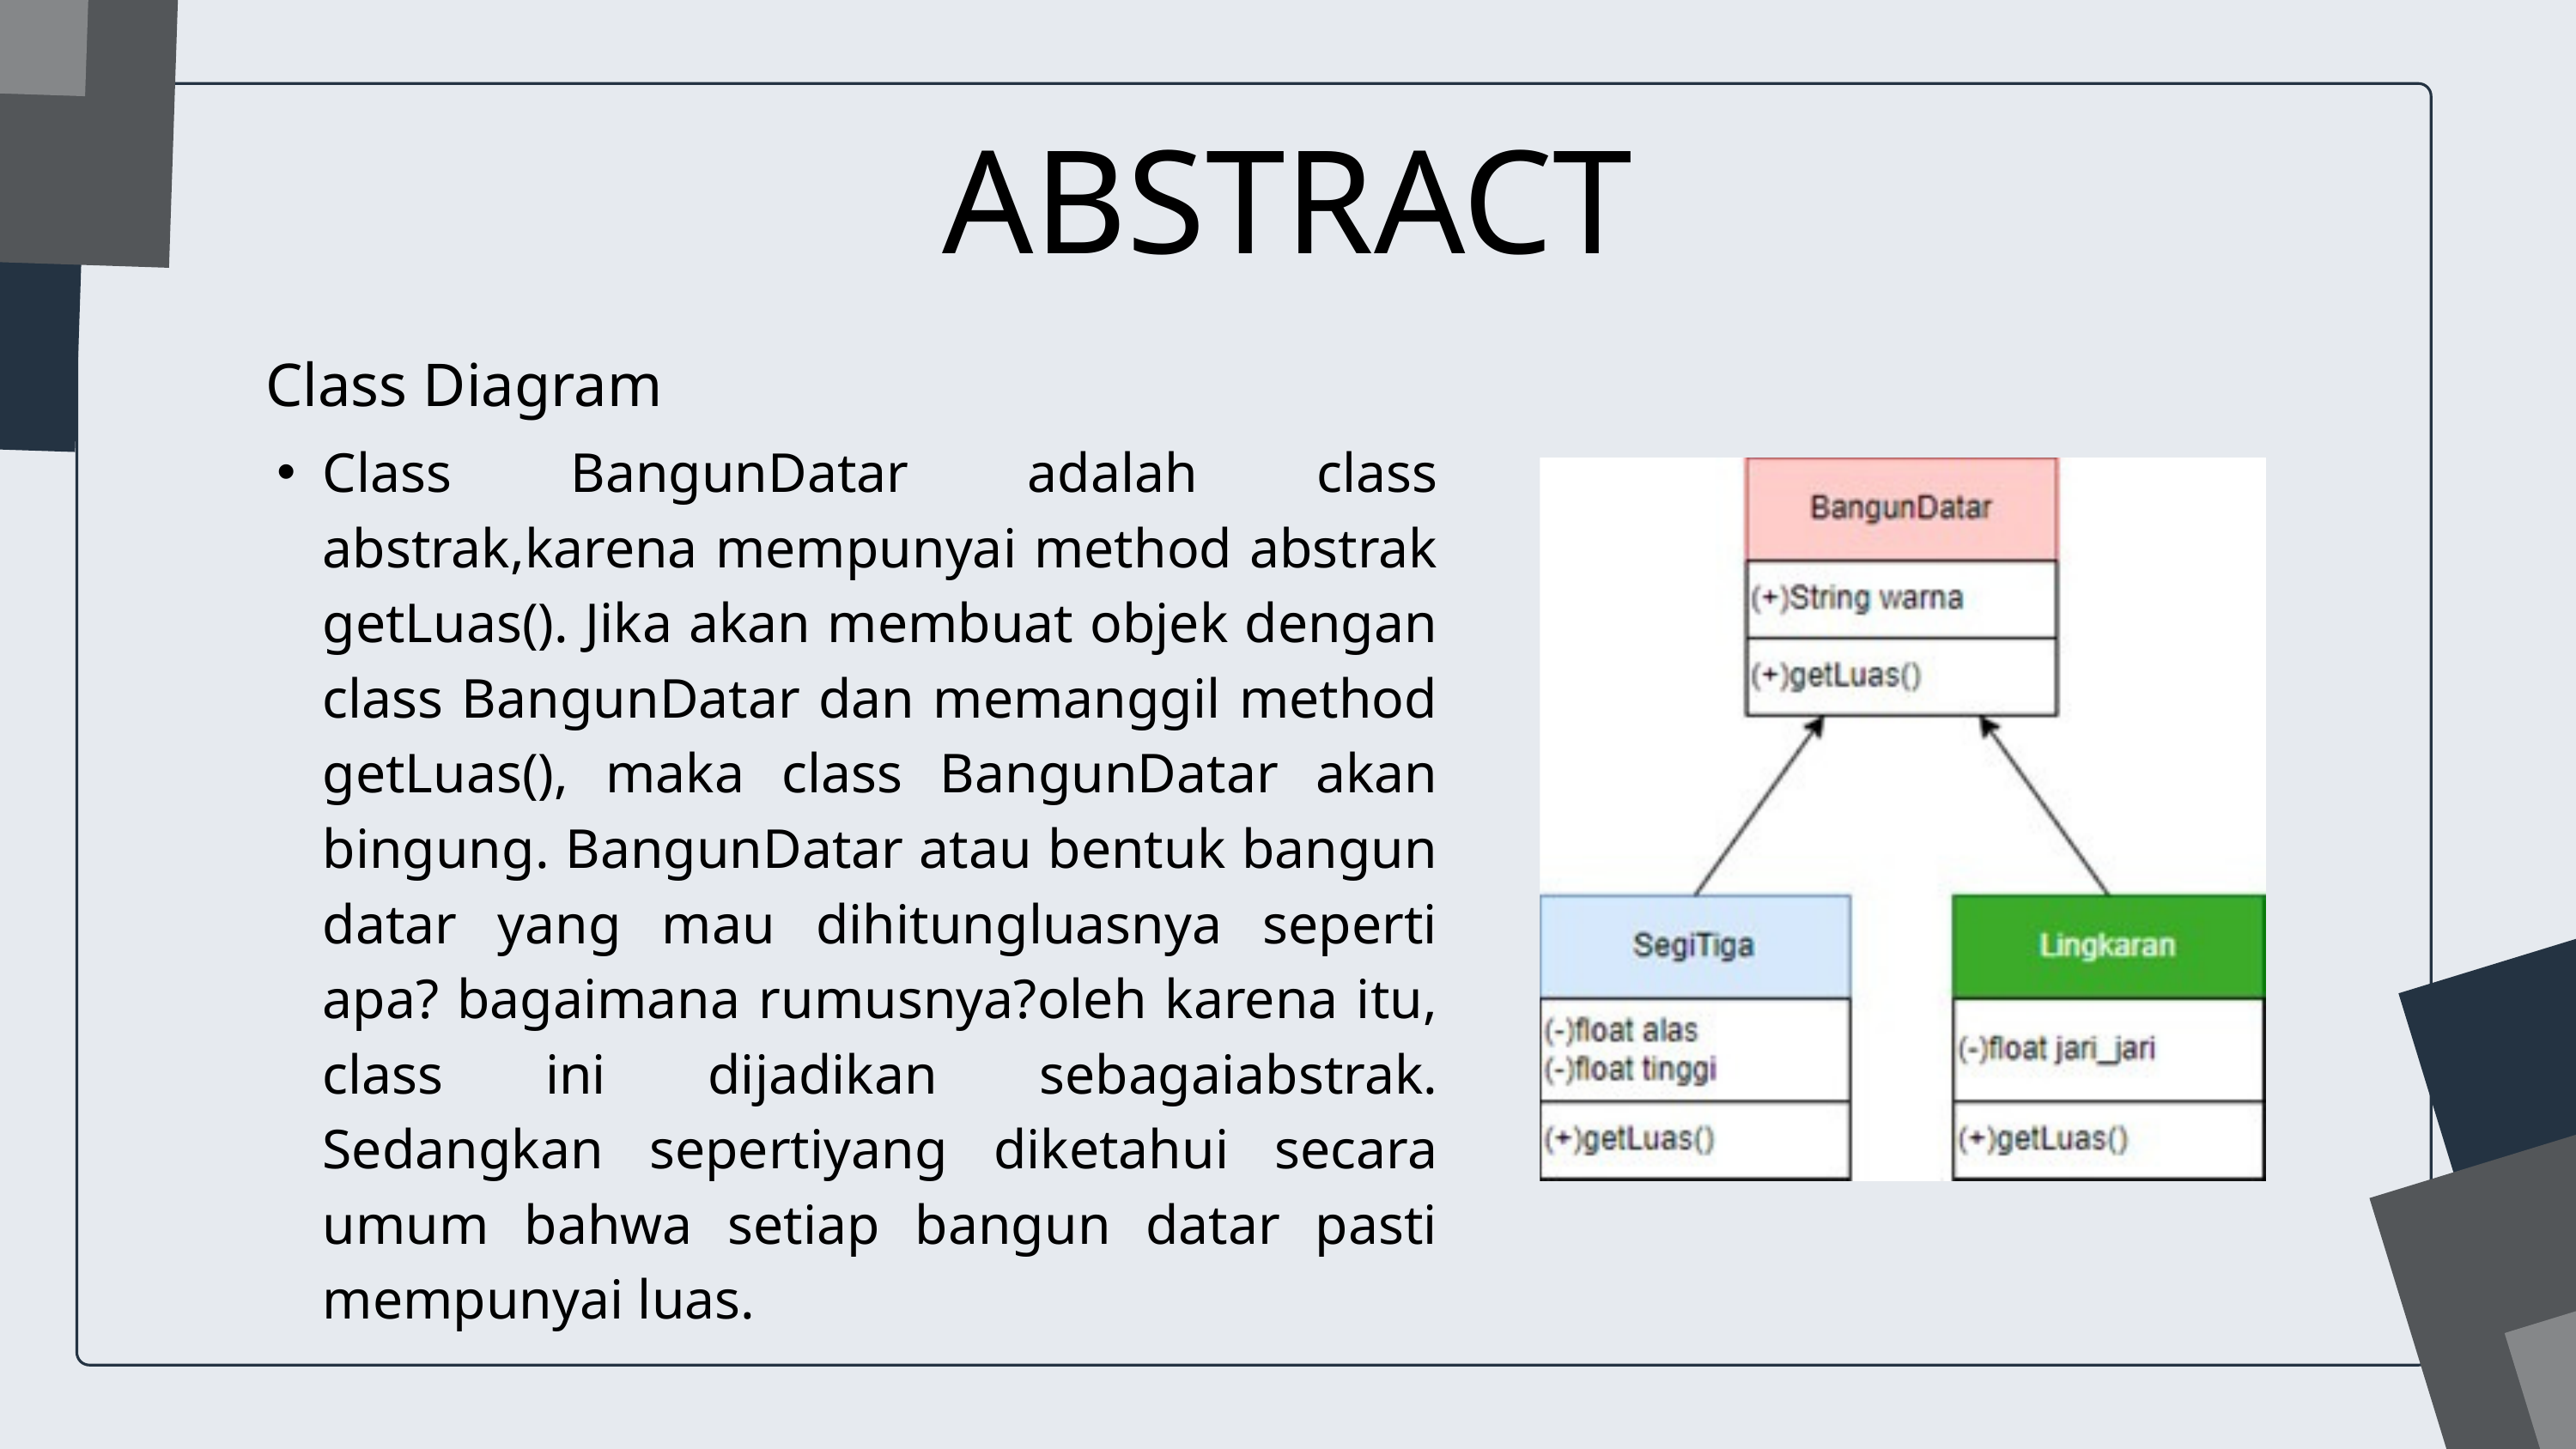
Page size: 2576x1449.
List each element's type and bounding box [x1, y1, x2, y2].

text_box [2250, 764, 2576, 1449]
text_box [0, 0, 392, 528]
text_box [76, 82, 2432, 1366]
